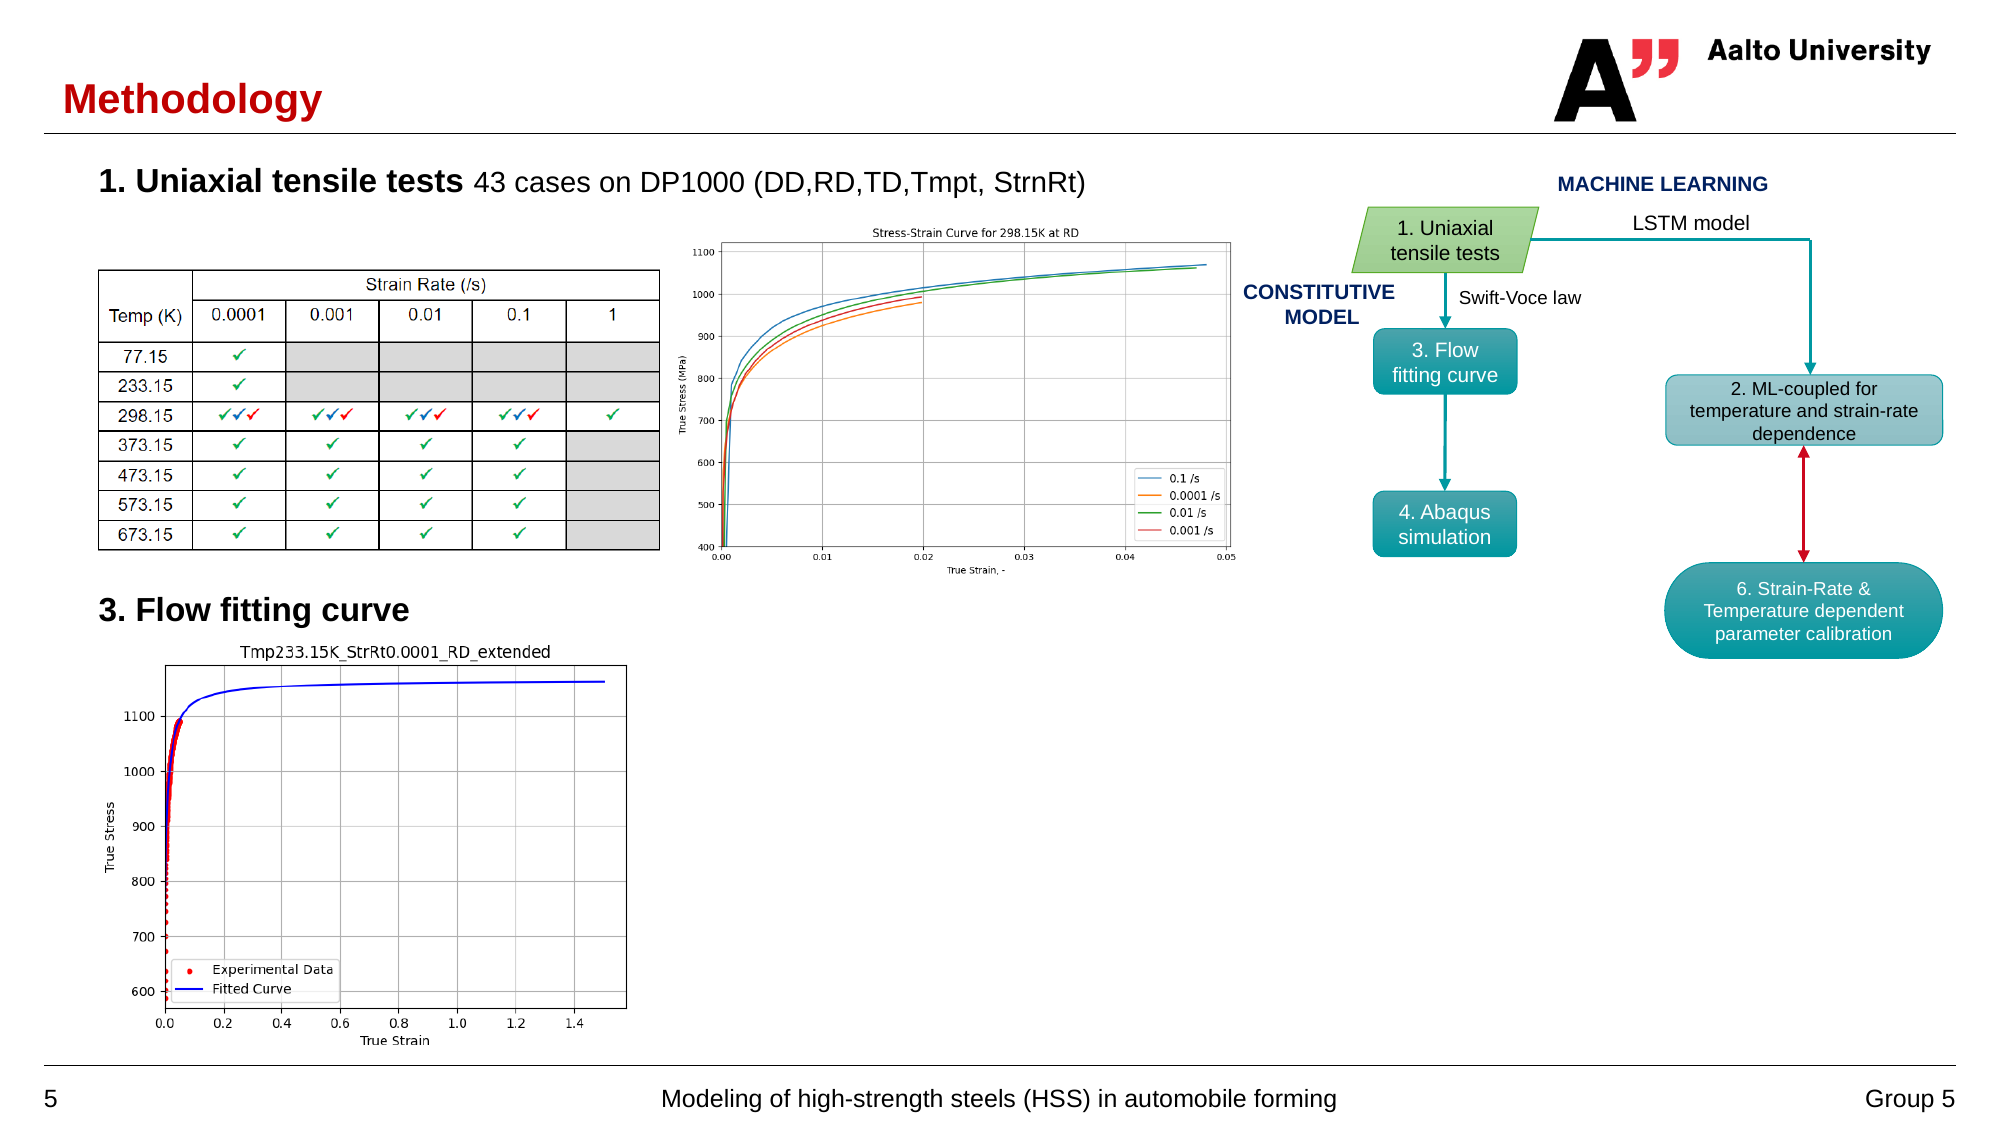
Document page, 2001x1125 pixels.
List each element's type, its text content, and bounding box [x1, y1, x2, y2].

title Methodology [63, 33, 1937, 123]
text_box CONSTITUTIVE MODEL [1242, 278, 1431, 341]
text_box LSTM model [1632, 209, 1764, 235]
text_box 3. Flow fitting curve [1373, 328, 1518, 395]
picture [672, 221, 1242, 581]
text_box 6. Strain-Rate & Temperature dependent parameter calibration [1664, 562, 1944, 659]
text_box MACHINE LEARNING [1554, 170, 1771, 205]
picture [1548, 32, 1938, 128]
picture [95, 635, 634, 1057]
text_box 1. Uniaxial tensile tests 43 cases on DP1000 (DD,RD,TD,Tmpt, StrnRt) 3. Flow fitting curve [63, 159, 1956, 1054]
text_box 4. Abaqus simulation [1372, 490, 1518, 558]
text_box Swift-Voce law [1458, 285, 1602, 313]
text_box 1. Uniaxial tensile tests [1351, 206, 1540, 274]
picture [95, 266, 663, 554]
text_box 2. ML-coupled for temperature and strain-rate dependence [1665, 374, 1944, 446]
